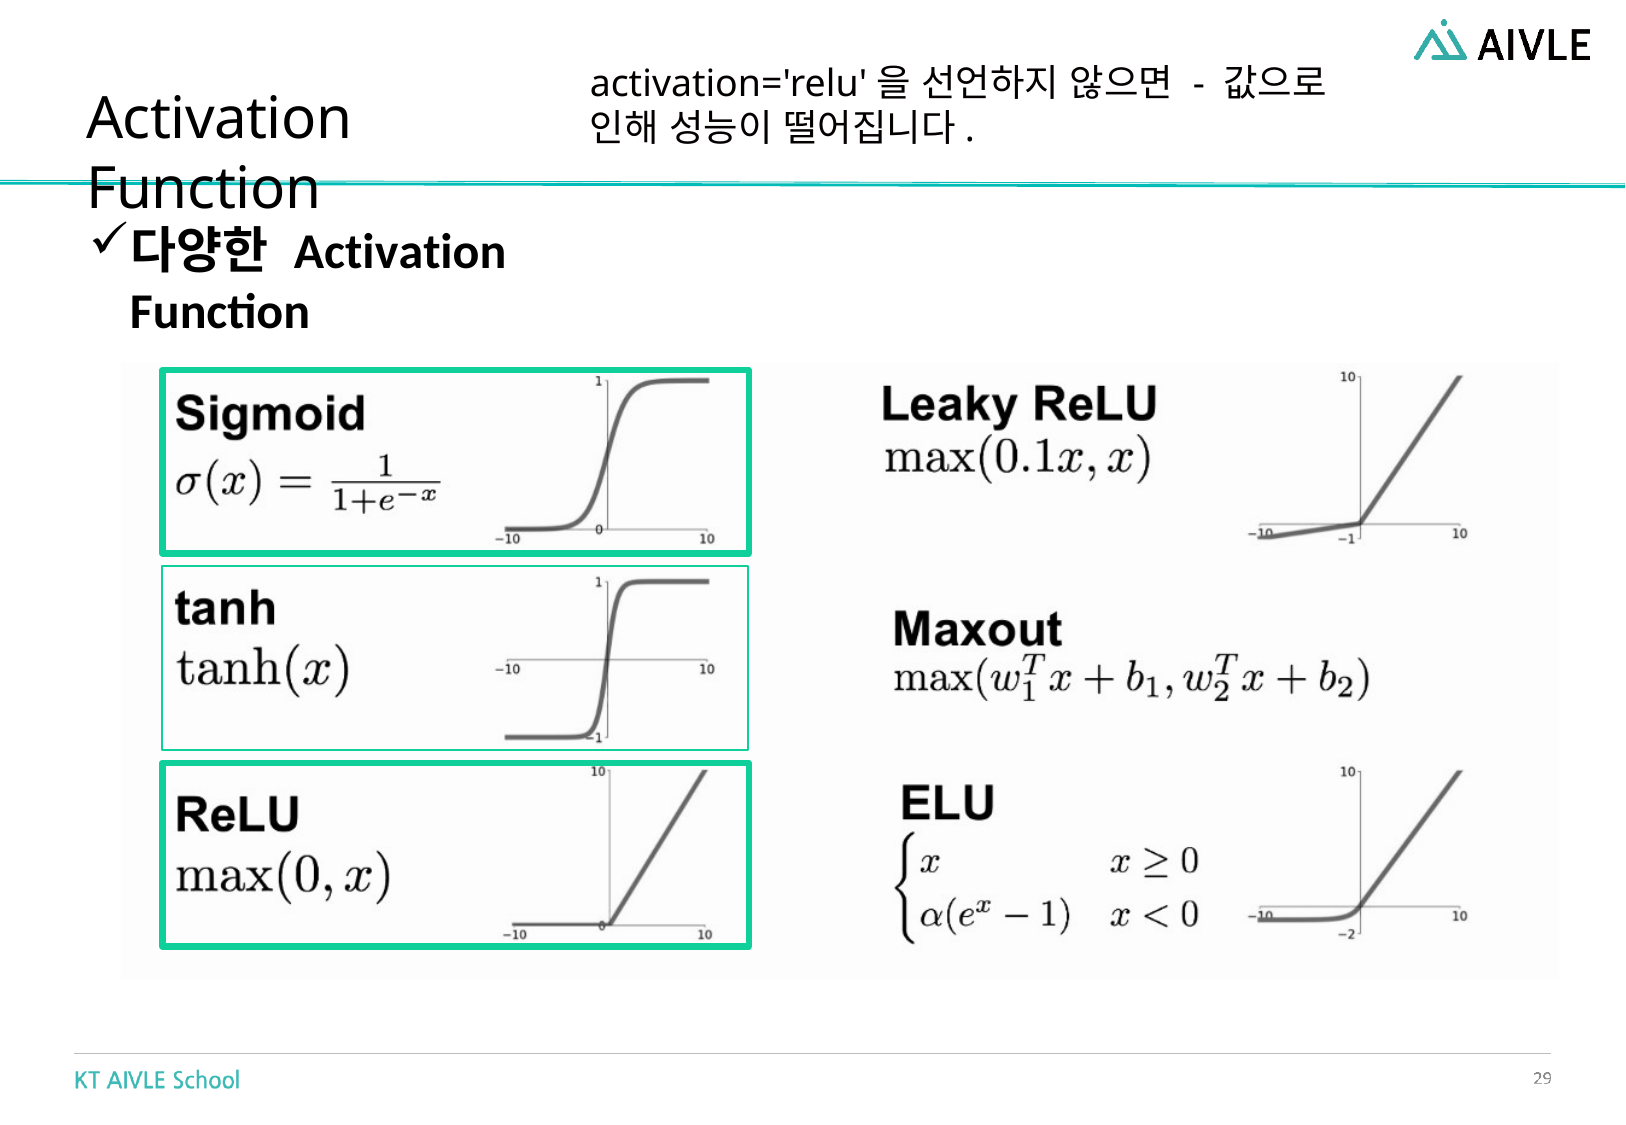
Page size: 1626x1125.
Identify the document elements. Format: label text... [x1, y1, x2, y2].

title Activation Function [83, 78, 535, 269]
text_box activation='relu'을 선언하지 않으면 - 값으로 인해 성능이 떨어집니다. [574, 51, 1388, 156]
picture [1414, 19, 1590, 60]
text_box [121, 363, 1559, 980]
text_box 다양한 Activation Function [86, 216, 697, 339]
picture [74, 1069, 239, 1090]
picture [1533, 1071, 1551, 1084]
